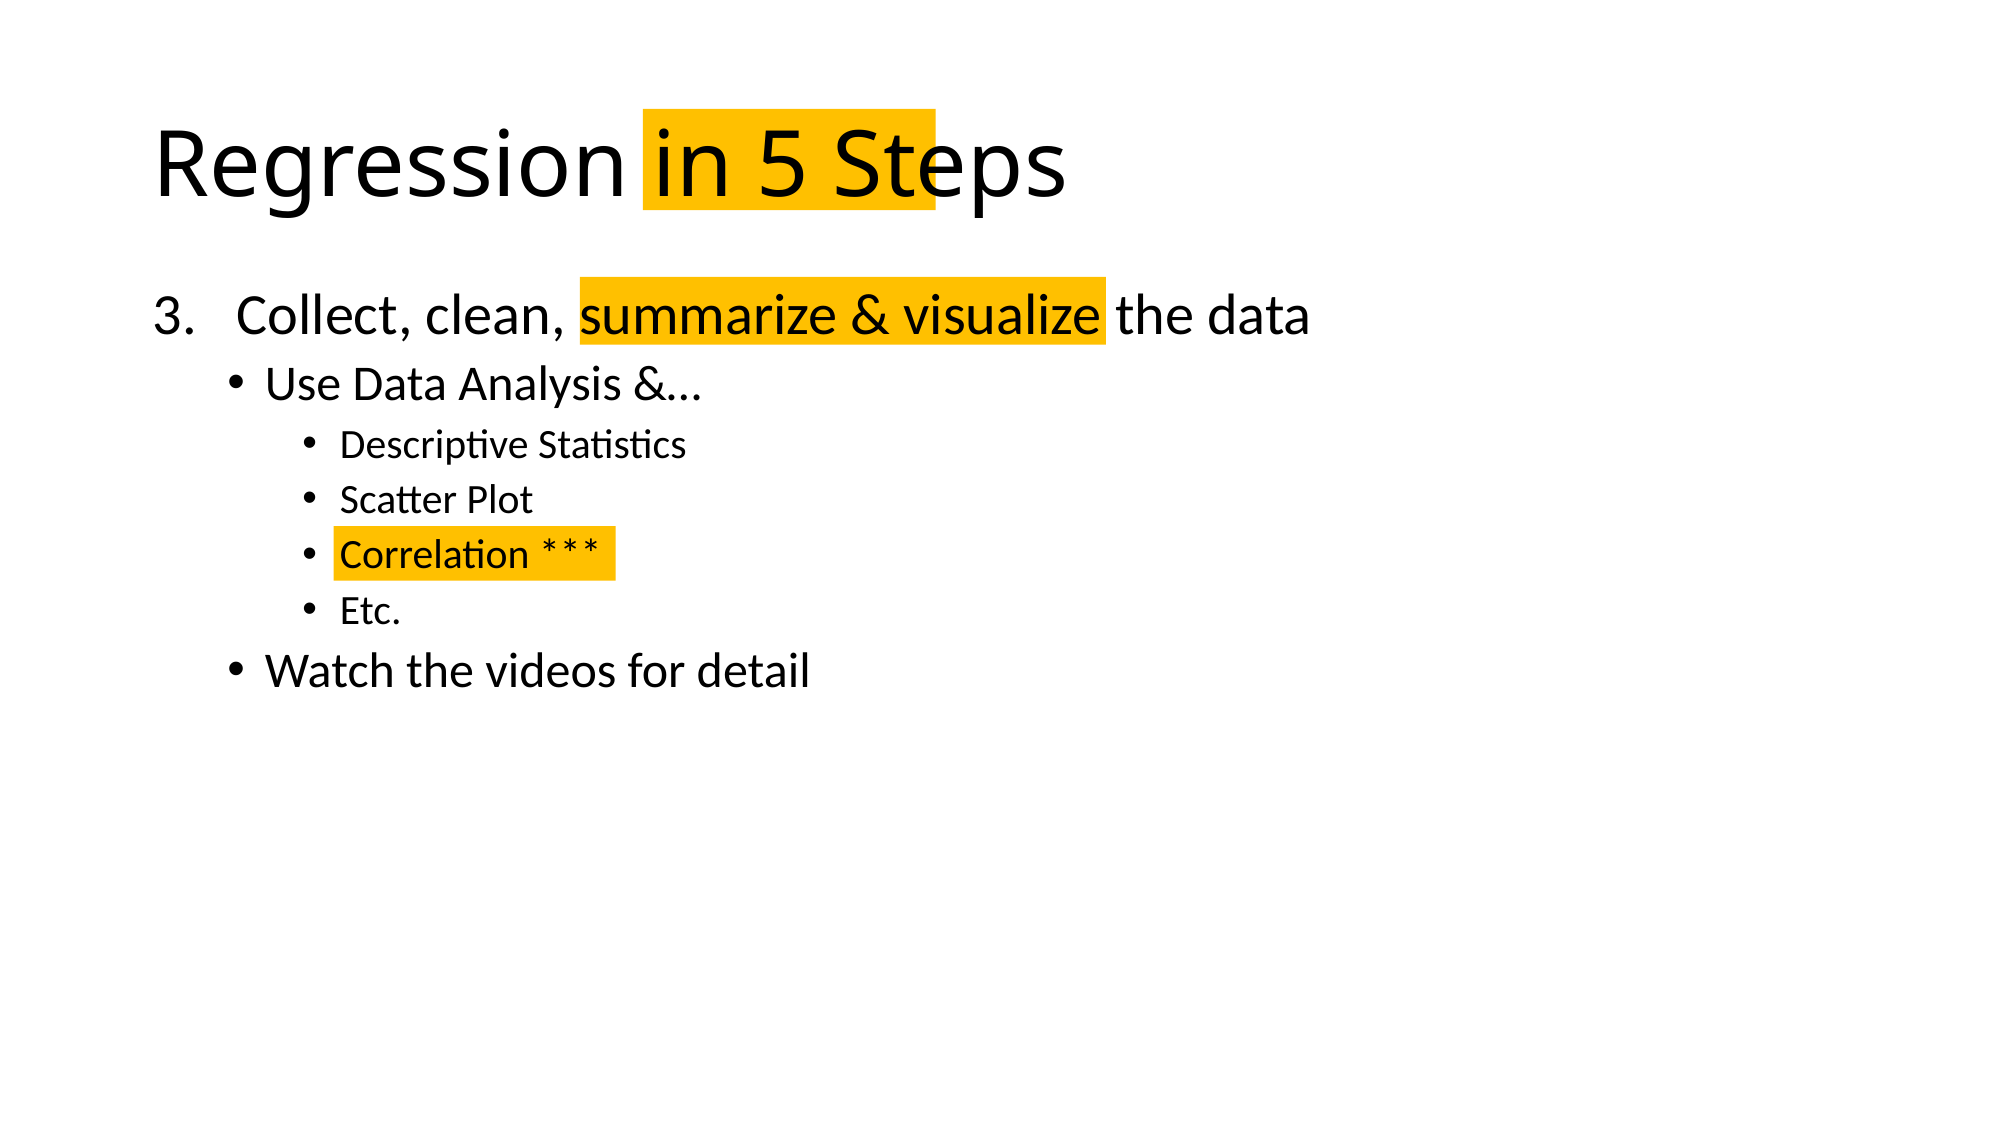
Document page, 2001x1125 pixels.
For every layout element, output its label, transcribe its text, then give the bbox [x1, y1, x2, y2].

list Collect, clean, summarize & visualize the data Use Data Analysis &… Descriptive Statistics Scatter Plot Correlation *** Etc. Watch the videos for detail [137, 277, 1948, 996]
title Regression in 5 Steps [137, 55, 1187, 277]
